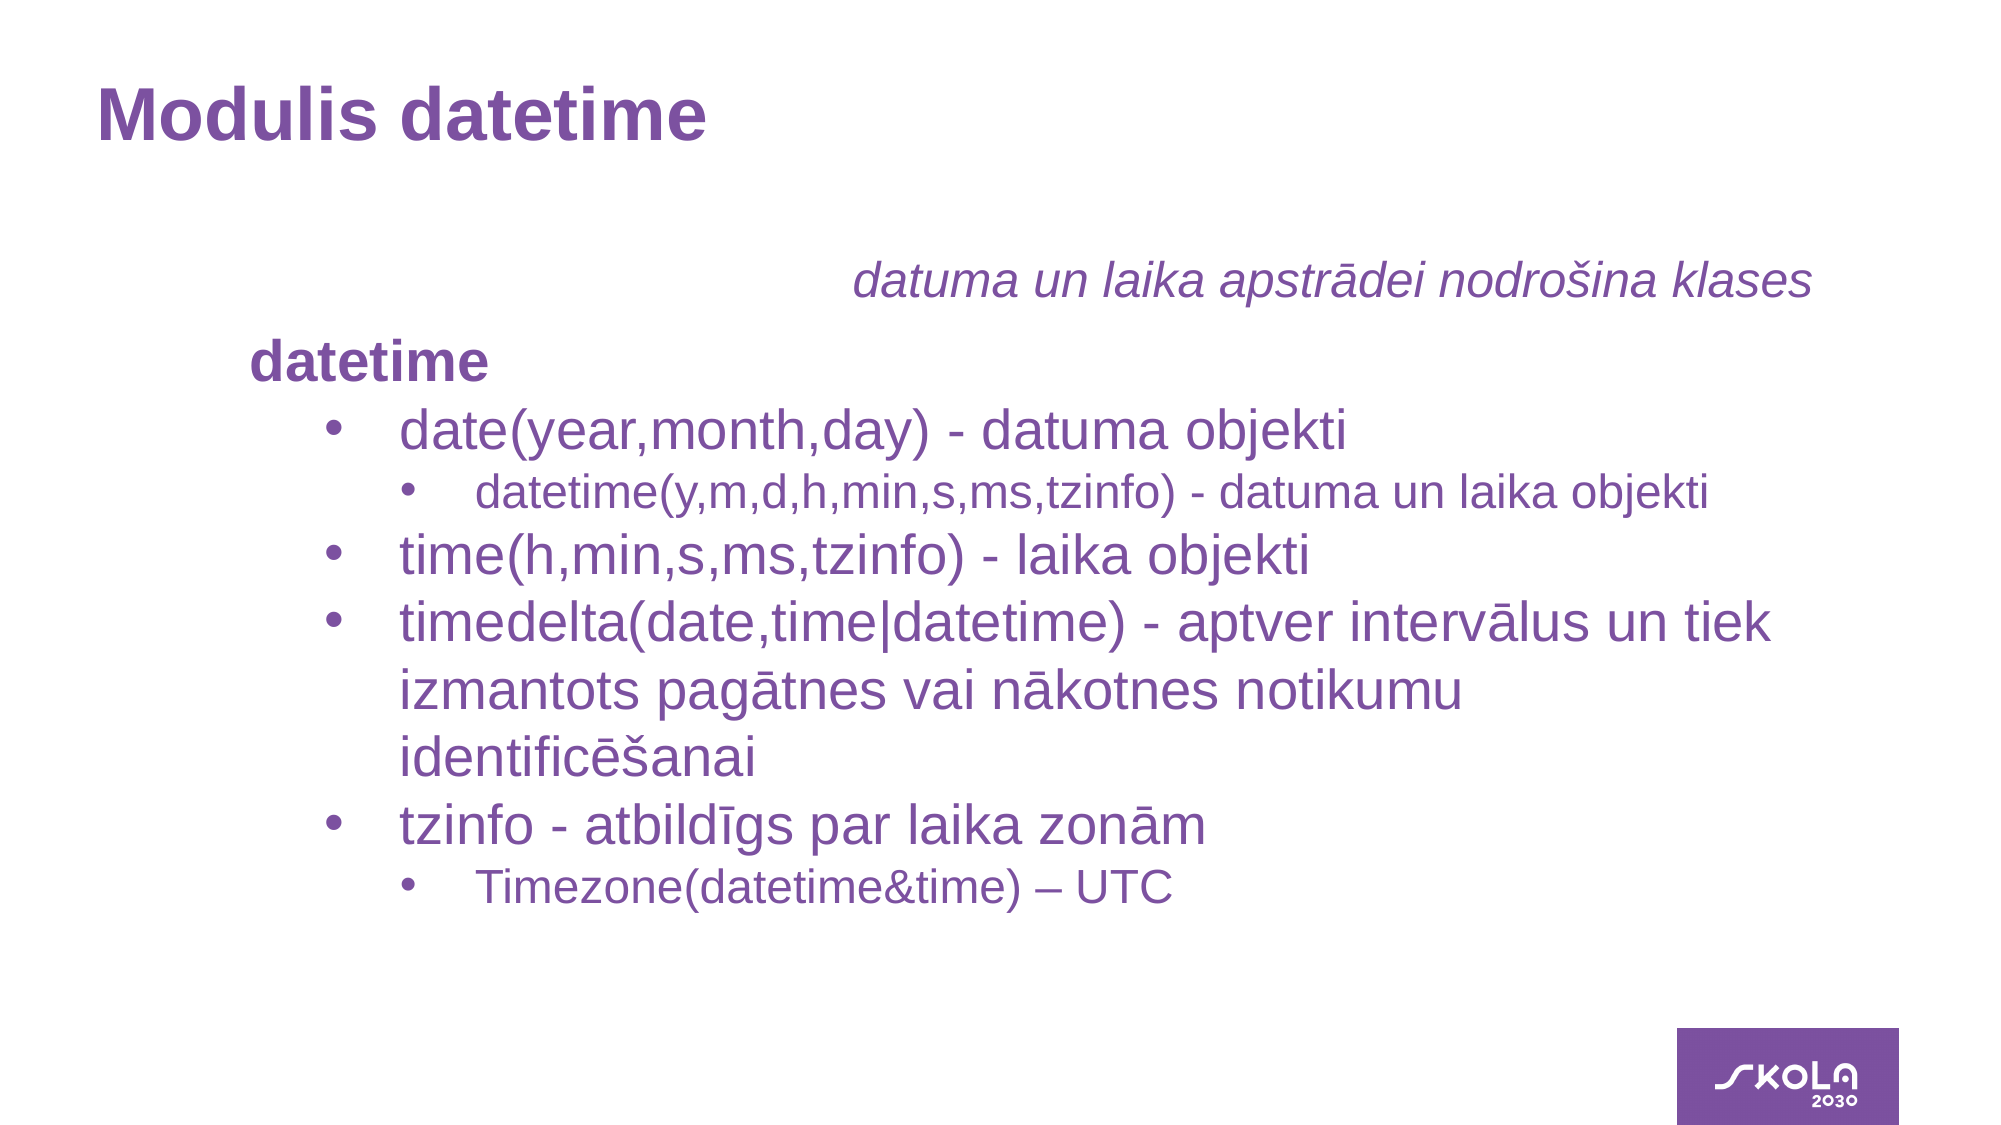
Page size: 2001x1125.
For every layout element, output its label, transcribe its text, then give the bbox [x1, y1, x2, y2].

title Modulis datetime [81, 68, 1481, 181]
list datetime date(year,month,day) - datuma objekti datetime(y,m,d,h,min,s,ms,tzinfo) - datuma un laika objekti time(h,min,s,ms,tzinfo) - laika objekti timedelta(date,time|datetime) - aptver intervālus un tiek izmantots pagātnes vai nākotnes notikumu identificēšanai tzinfo - atbildīgs par laika zonām Timezone(datetime&time) – UTC [197, 315, 1803, 924]
text_box datuma un laika apstrādei nodrošina klases [837, 239, 1883, 315]
picture [1677, 1028, 1899, 1125]
